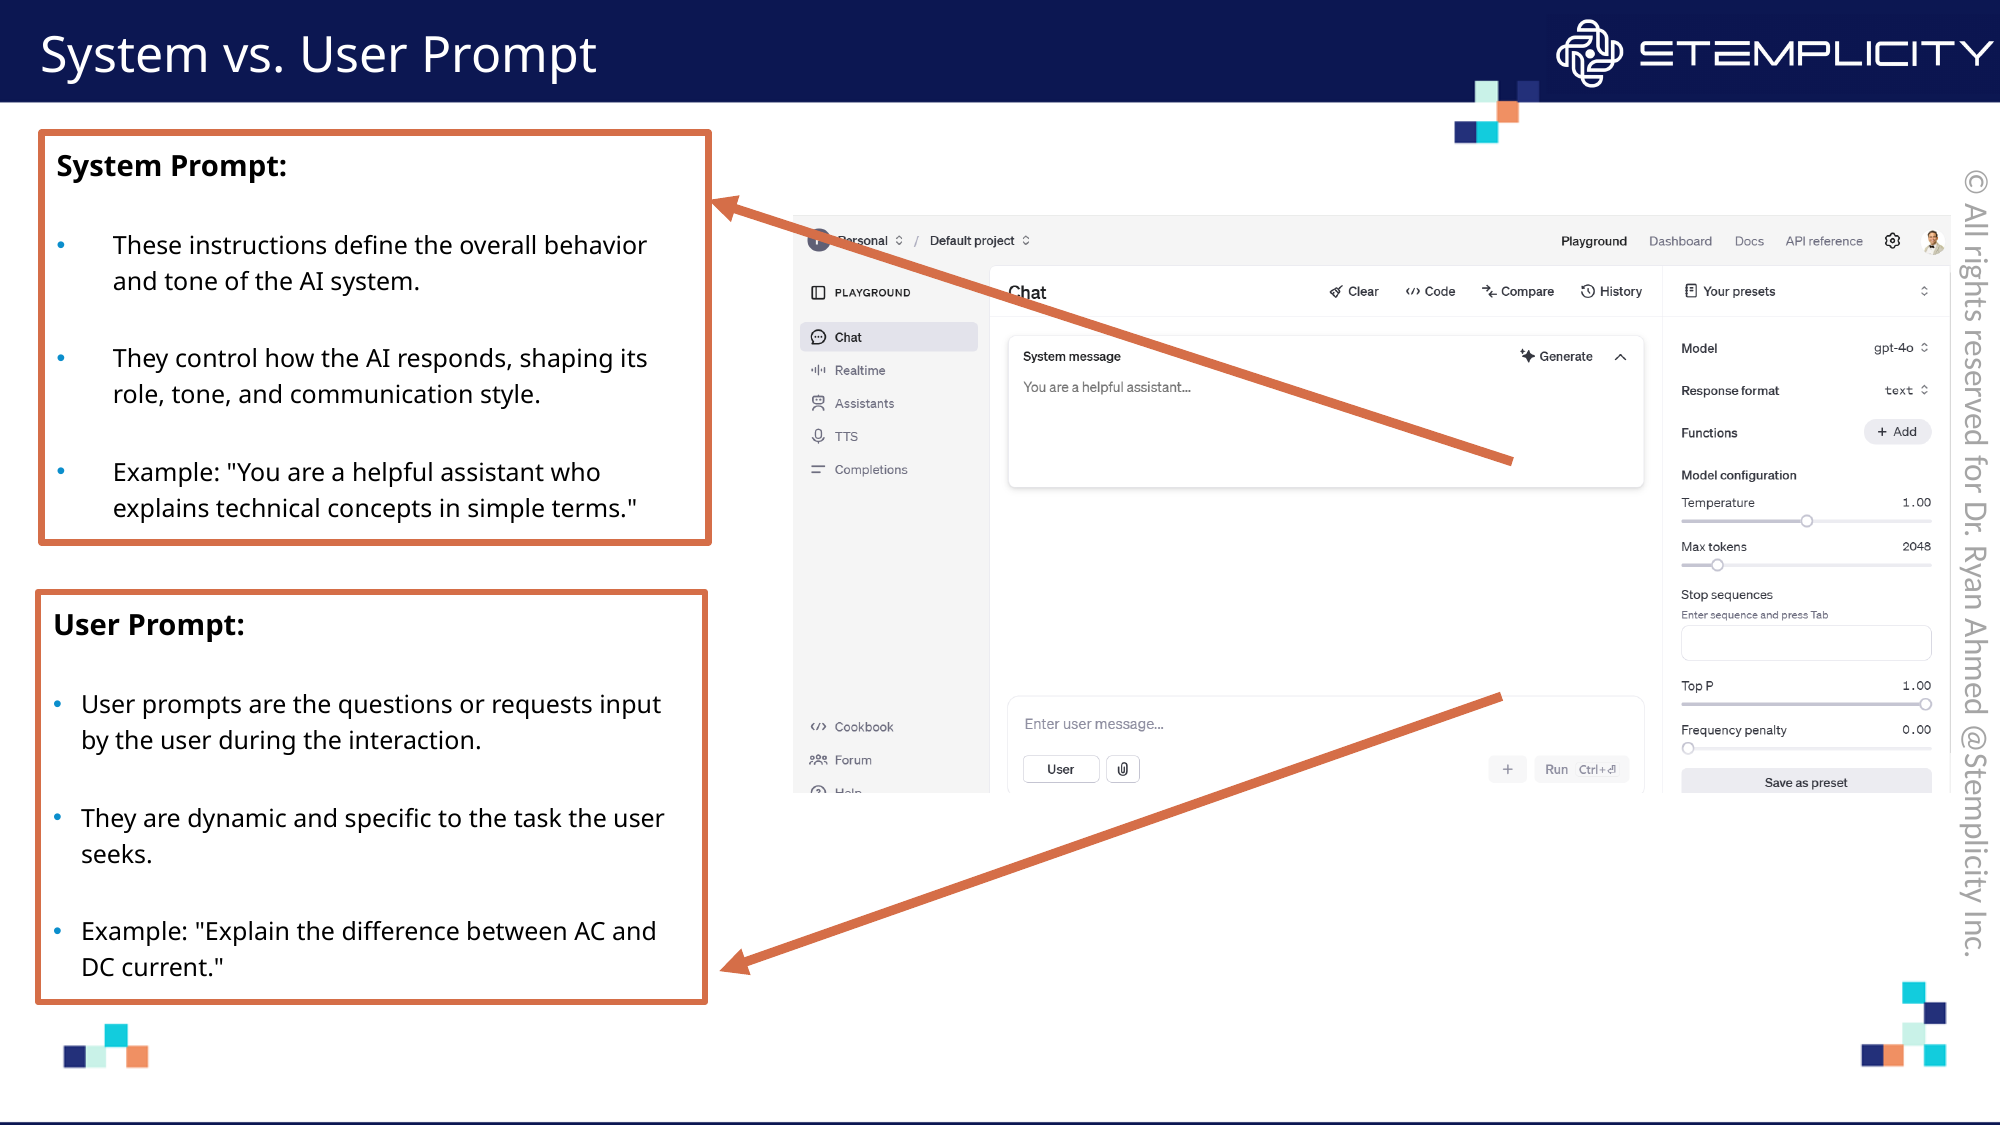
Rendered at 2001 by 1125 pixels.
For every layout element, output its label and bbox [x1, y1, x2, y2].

text_box [719, 696, 1502, 972]
picture [0, 0, 2000, 1125]
text_box [708, 199, 1513, 462]
